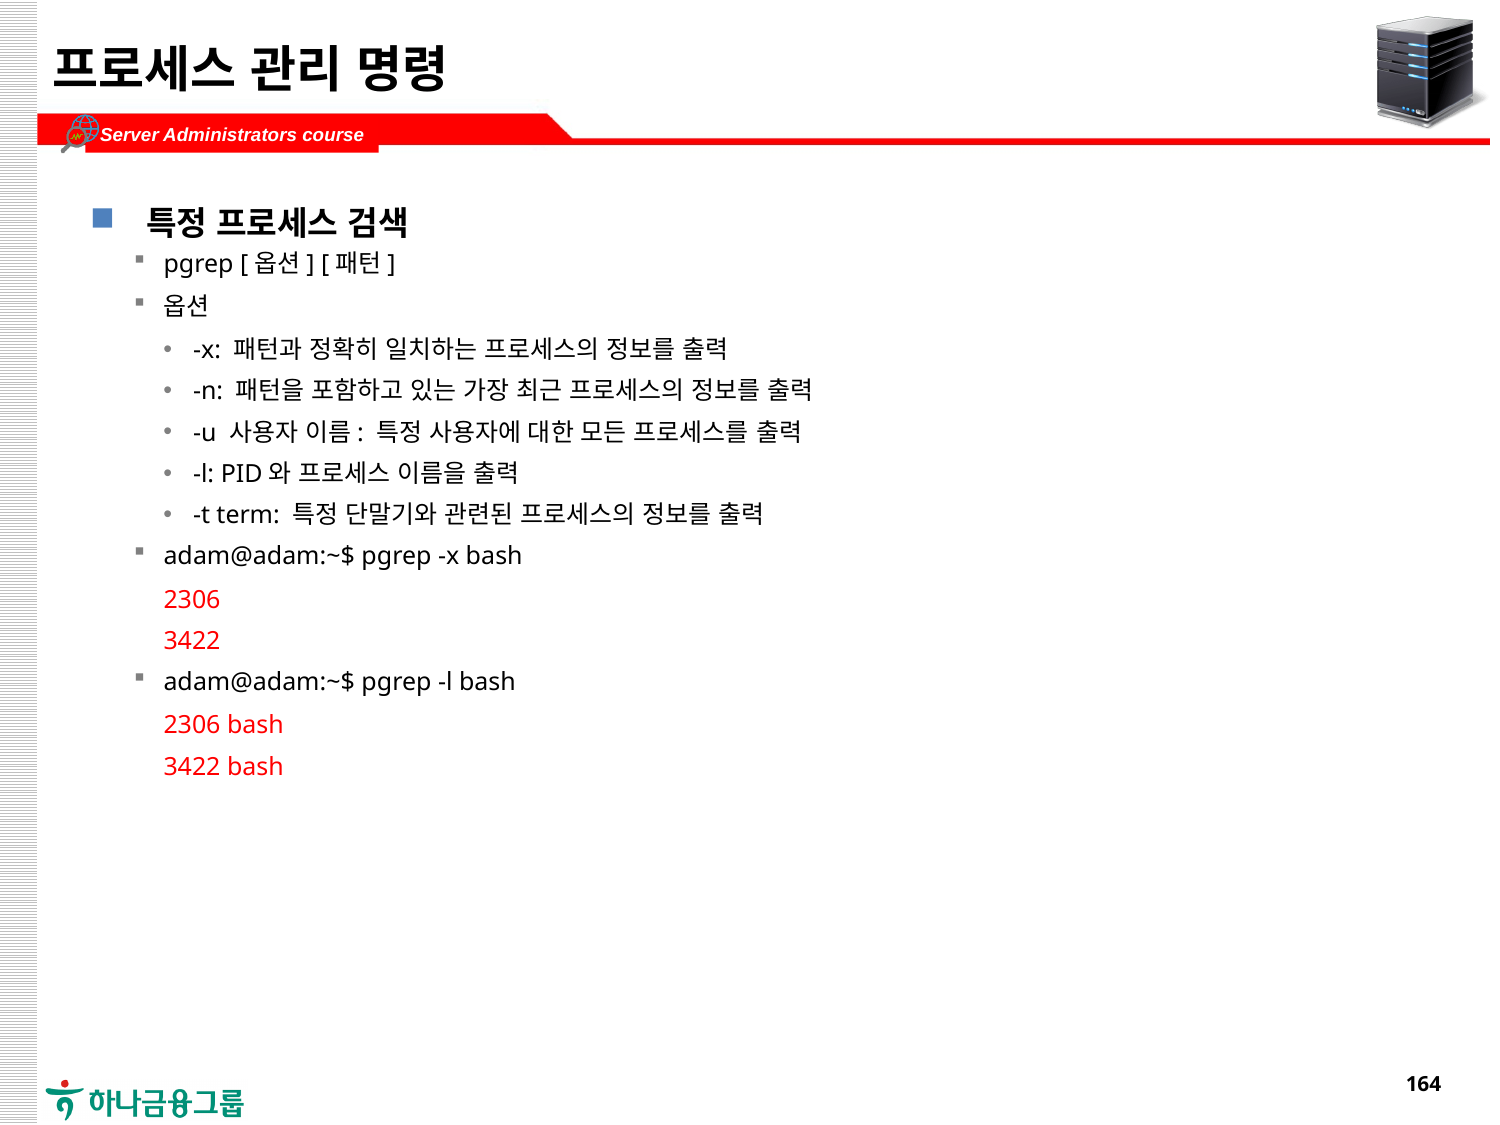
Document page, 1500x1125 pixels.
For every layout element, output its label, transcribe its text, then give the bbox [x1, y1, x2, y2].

picture [41, 1079, 248, 1121]
picture [38, 7, 1495, 167]
list 특정 프로세스 검색 pgrep [옵션] [패턴] 옵션 -x: 패턴과 정확히 일치하는 프로세스의 정보를 출력 -n: 패턴을 포함하고 있는 가장 최근 프로세스의 정보를 출력 -u 사용자 이름: 특정 사용자에 대한 모든 프로세스를 출력 -l: PID와 프로세스 이름을 출력 -t term: 특정 단말기와 관련된 프로세스의 정보를 출력 adam@adam:~$ pgrep -x bash 2306 3422 adam@adam:~$ pgrep -l bash 2306 bash 3422 bash [75, 174, 1436, 1083]
title 프로세스 관리 명령 [37, 22, 1425, 113]
